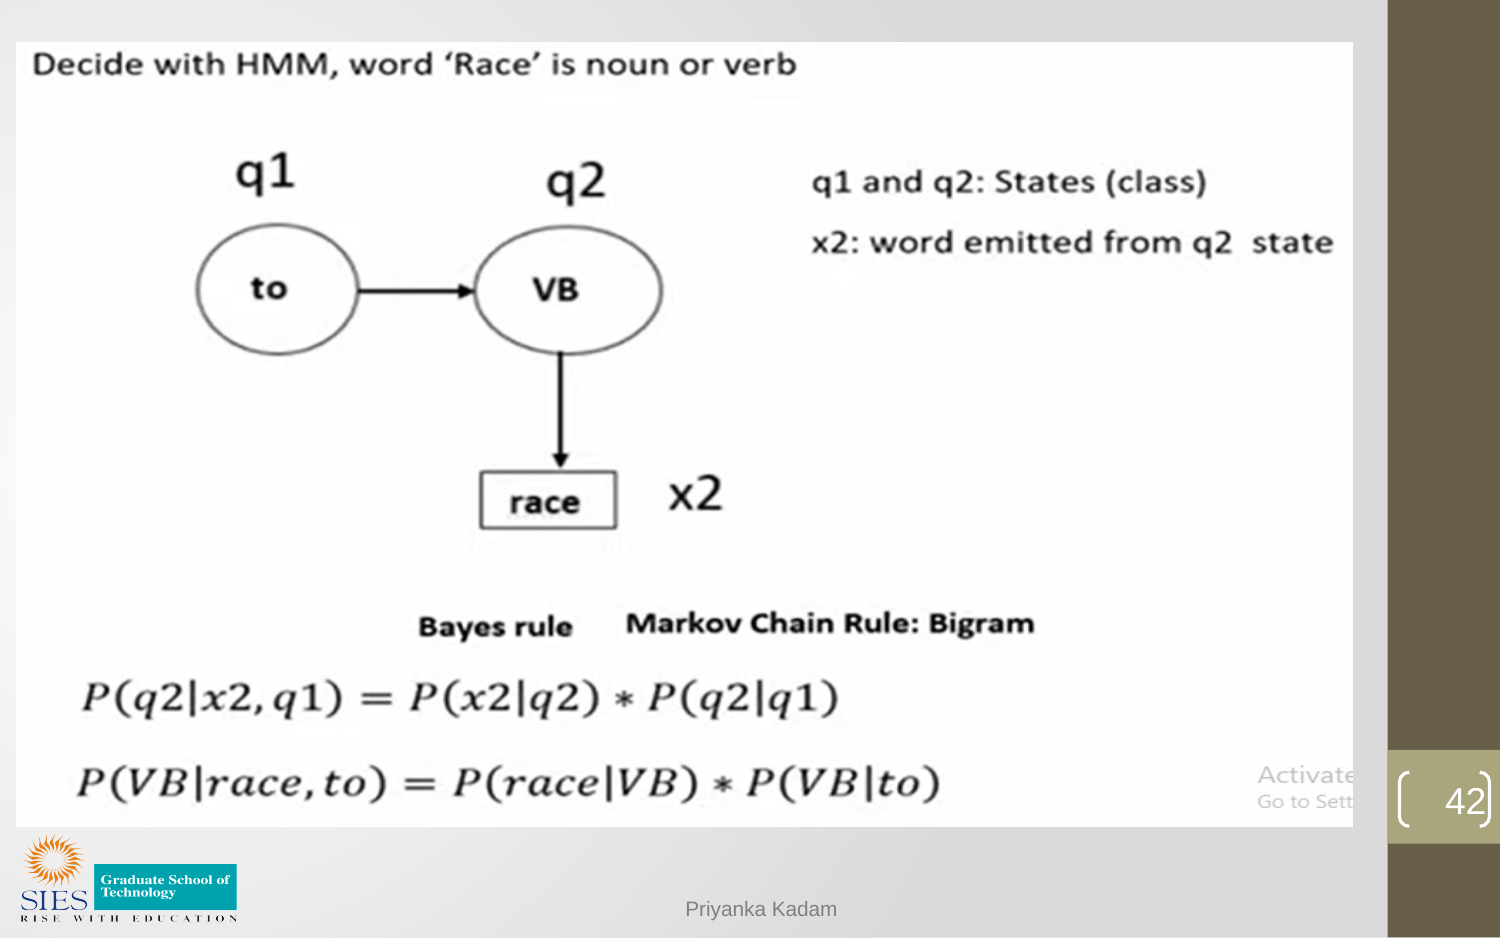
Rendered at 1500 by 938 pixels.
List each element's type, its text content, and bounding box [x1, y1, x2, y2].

picture [20, 832, 237, 922]
picture [15, 41, 1353, 827]
slide_number 42 [1397, 770, 1492, 828]
